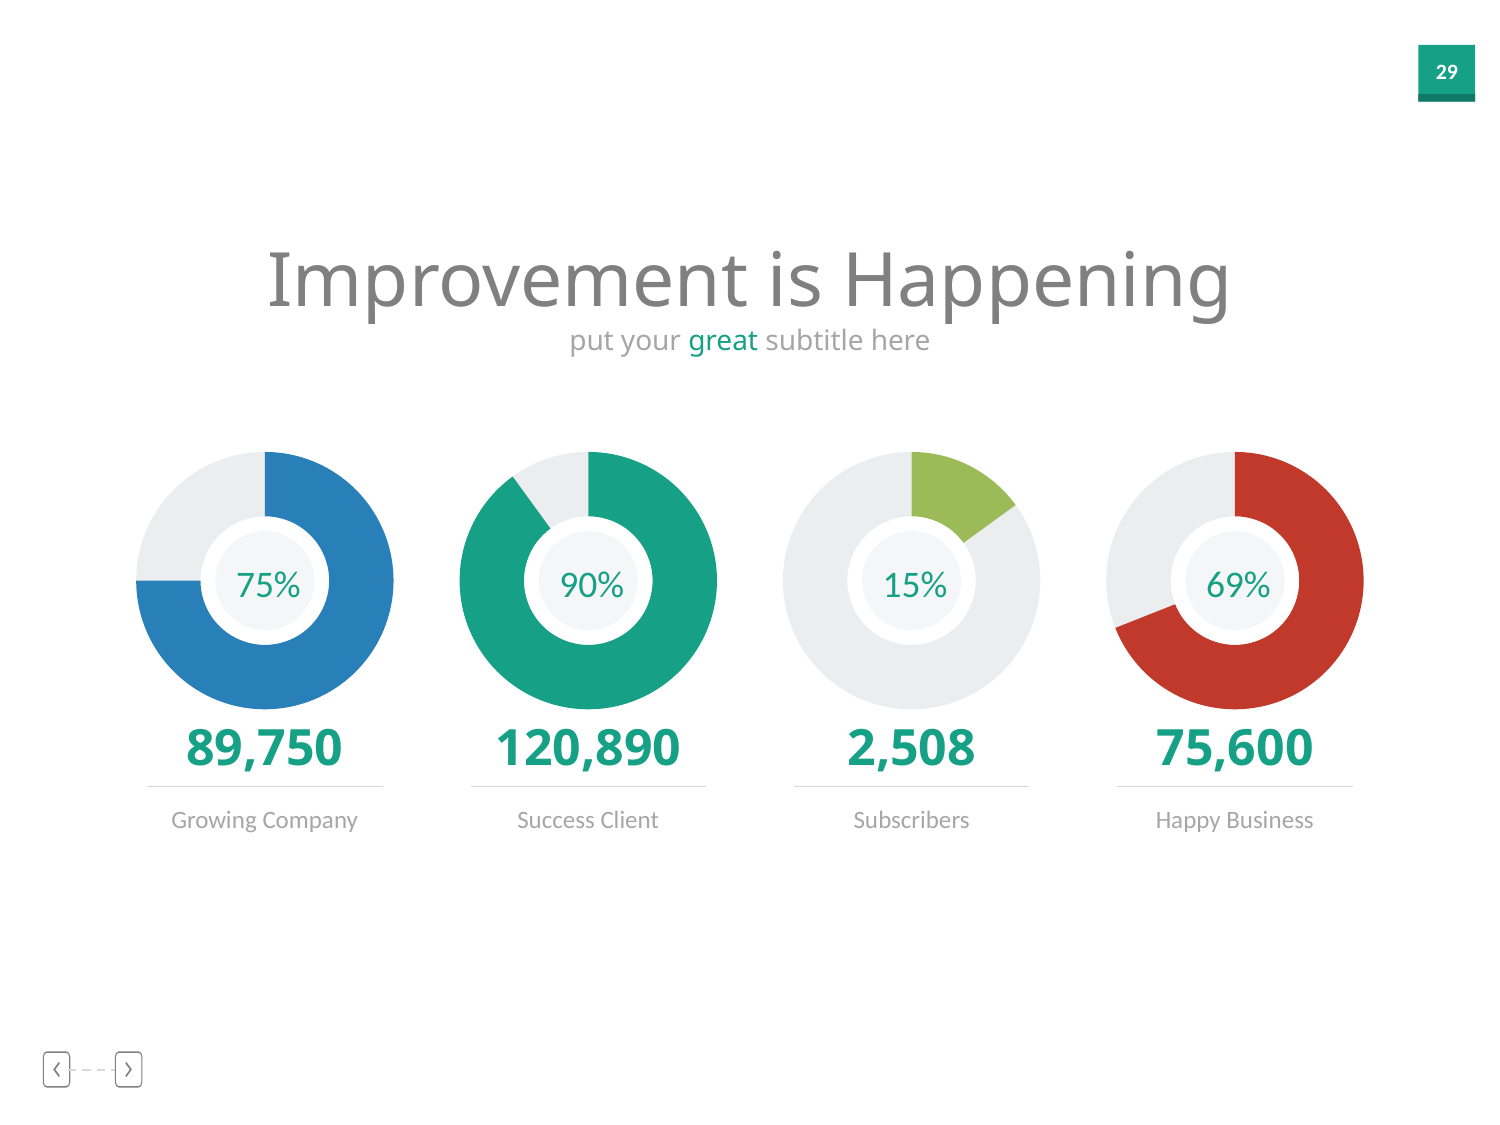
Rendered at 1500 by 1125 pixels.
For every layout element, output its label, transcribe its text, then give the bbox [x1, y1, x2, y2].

chart [123, 446, 407, 715]
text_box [1117, 707, 1353, 842]
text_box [470, 707, 707, 842]
chart [770, 446, 1053, 715]
text_box Improvement is Happening [252, 224, 1248, 330]
chart [1093, 446, 1377, 715]
chart [446, 446, 730, 715]
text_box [793, 707, 1030, 842]
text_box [147, 707, 383, 842]
text_box put your great subtitle here [554, 330, 946, 364]
